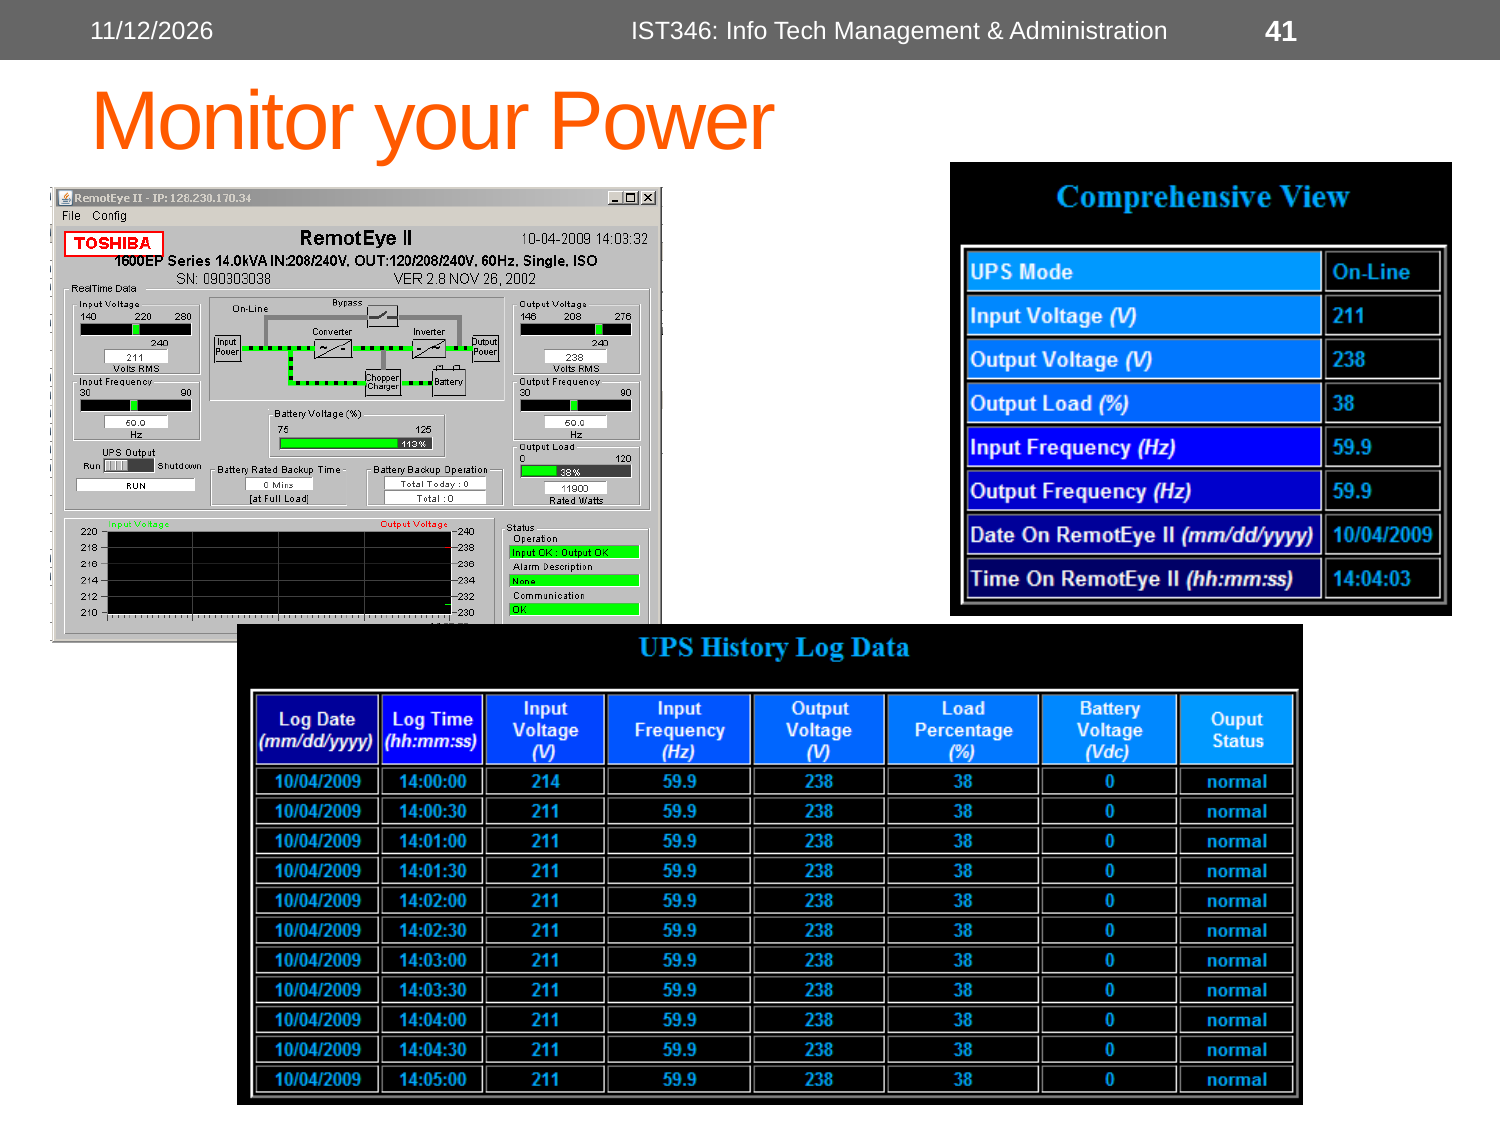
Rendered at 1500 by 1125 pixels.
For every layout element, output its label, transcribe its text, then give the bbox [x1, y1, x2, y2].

footer IST346: Info Tech Management & Administration [562, 3, 1238, 57]
title Monitor your Power [75, 49, 1425, 183]
picture [949, 162, 1452, 616]
slide_number 41 [1250, 3, 1425, 57]
picture [49, 187, 1304, 1106]
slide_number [75, 3, 550, 57]
